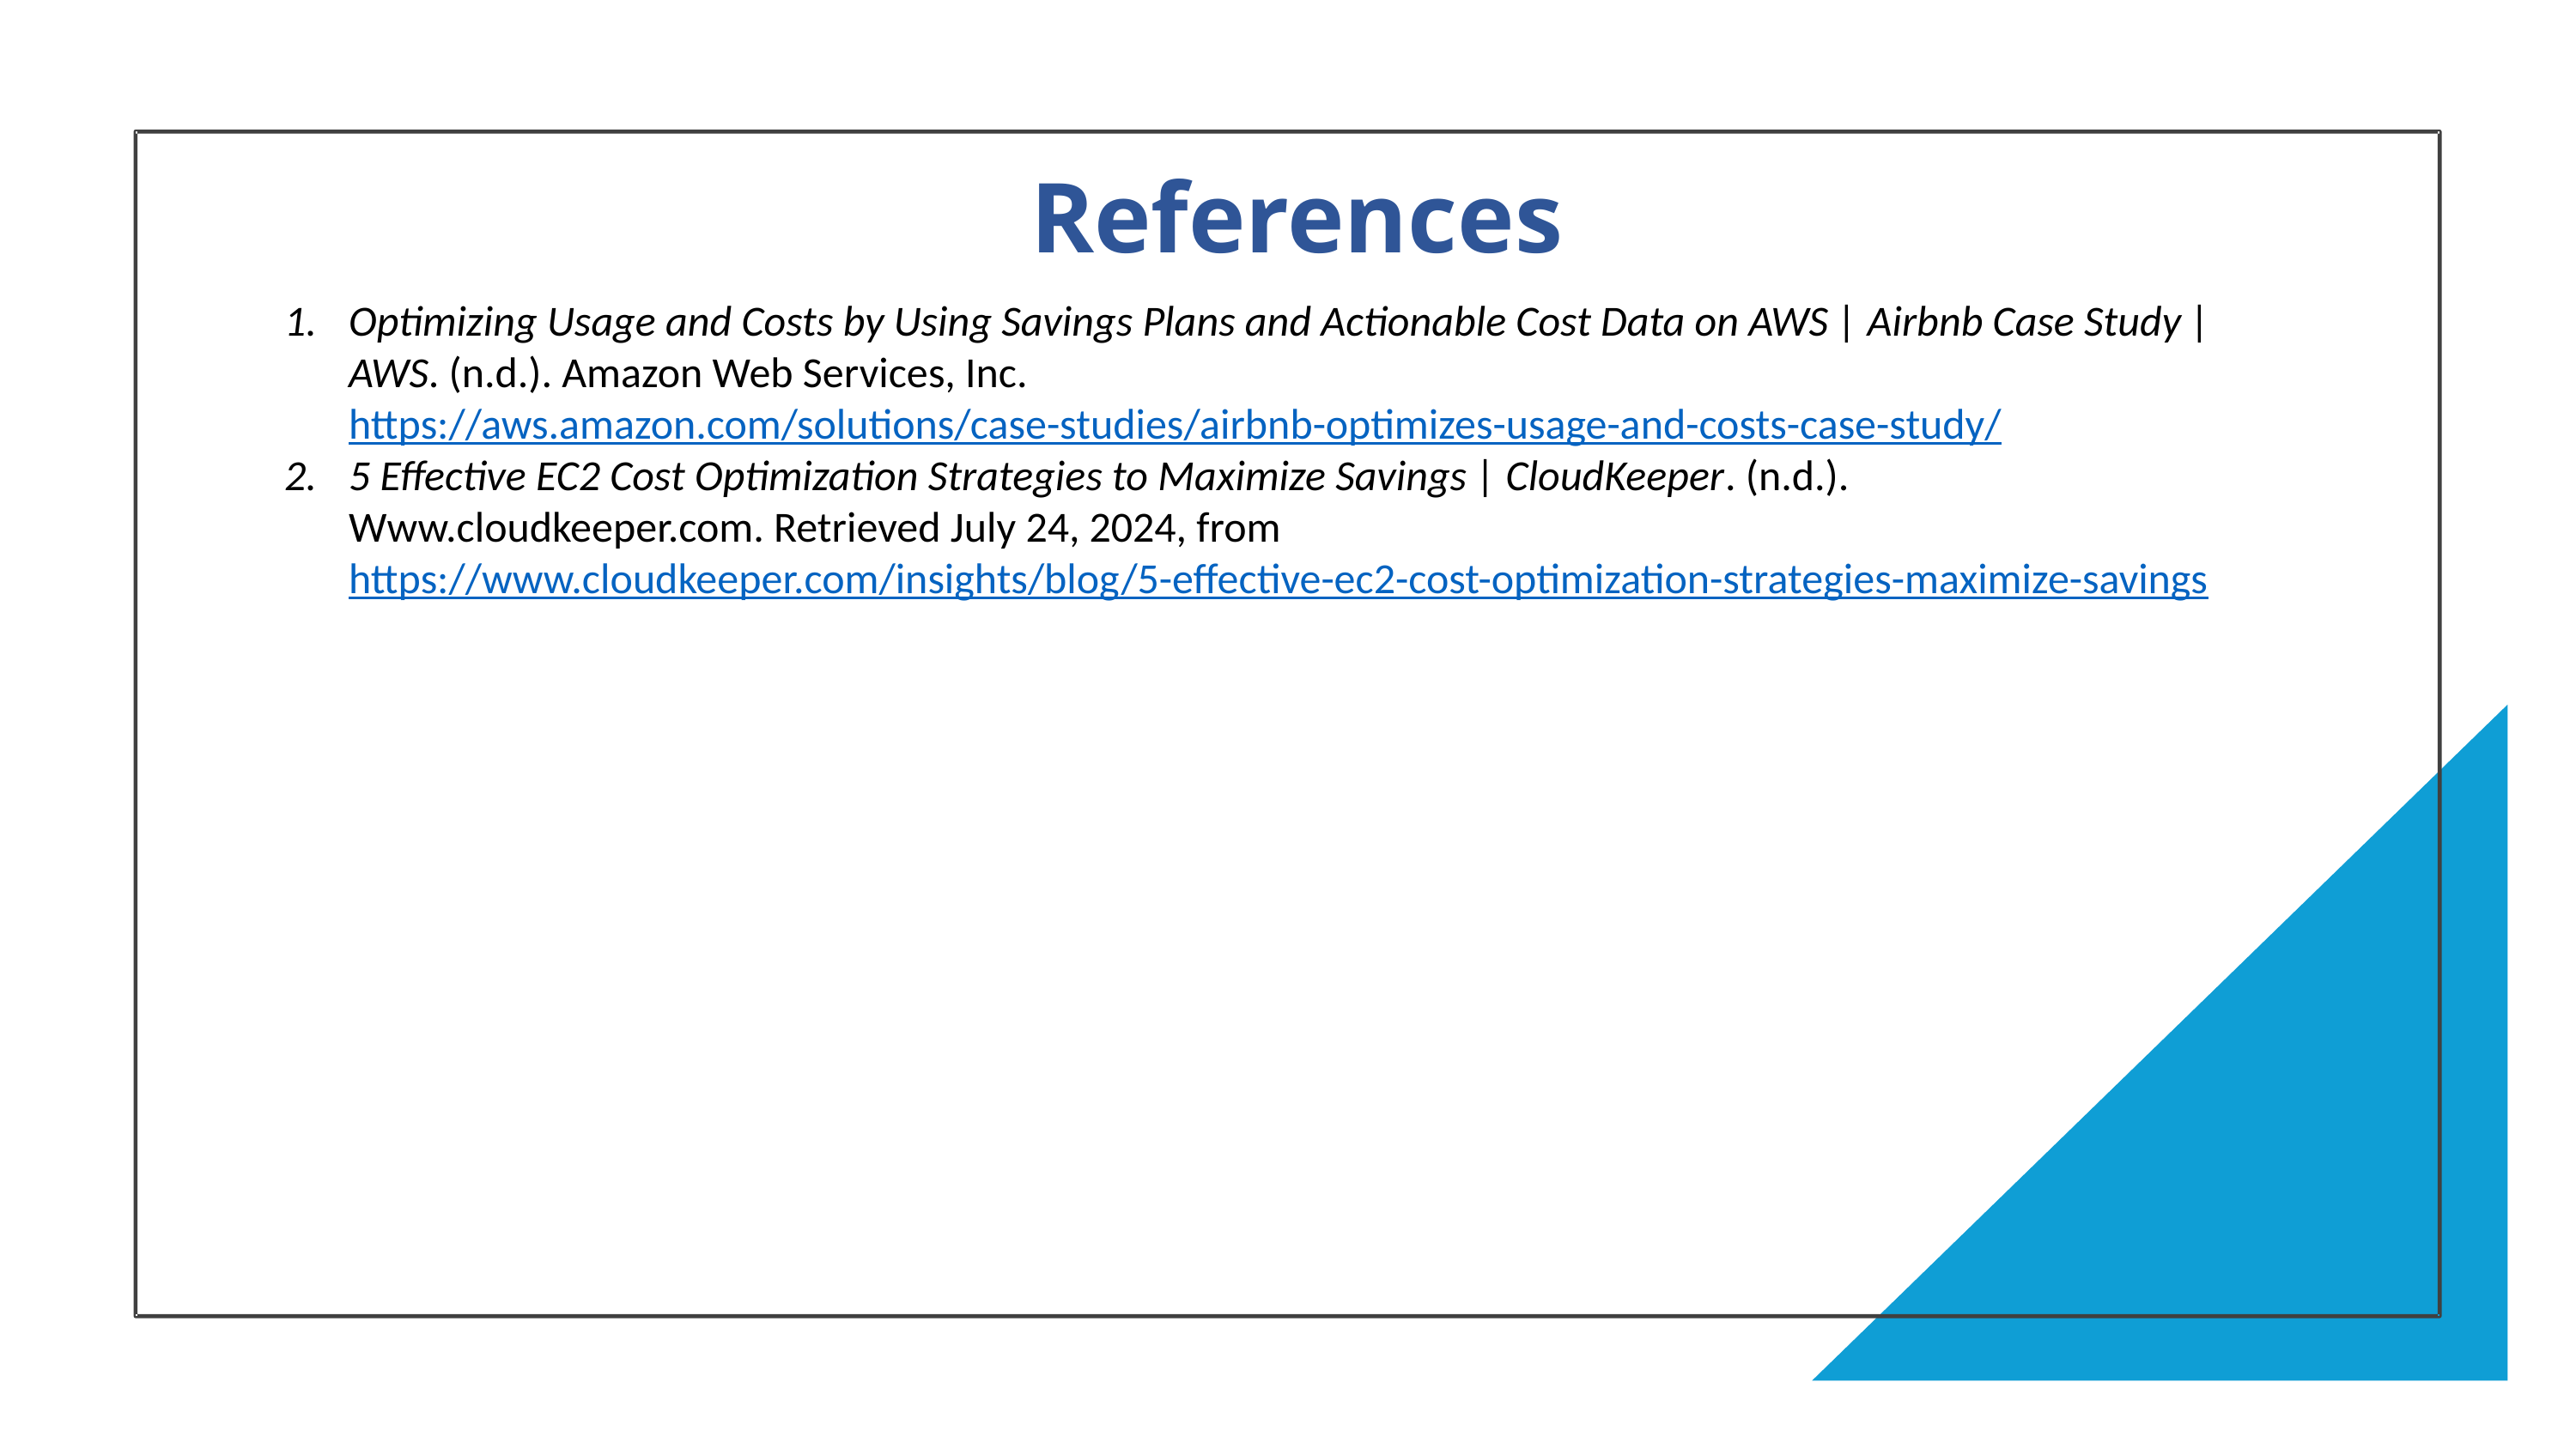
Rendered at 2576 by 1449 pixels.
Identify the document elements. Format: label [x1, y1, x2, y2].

text_box [1812, 704, 2508, 1381]
text_box [133, 129, 2442, 1319]
